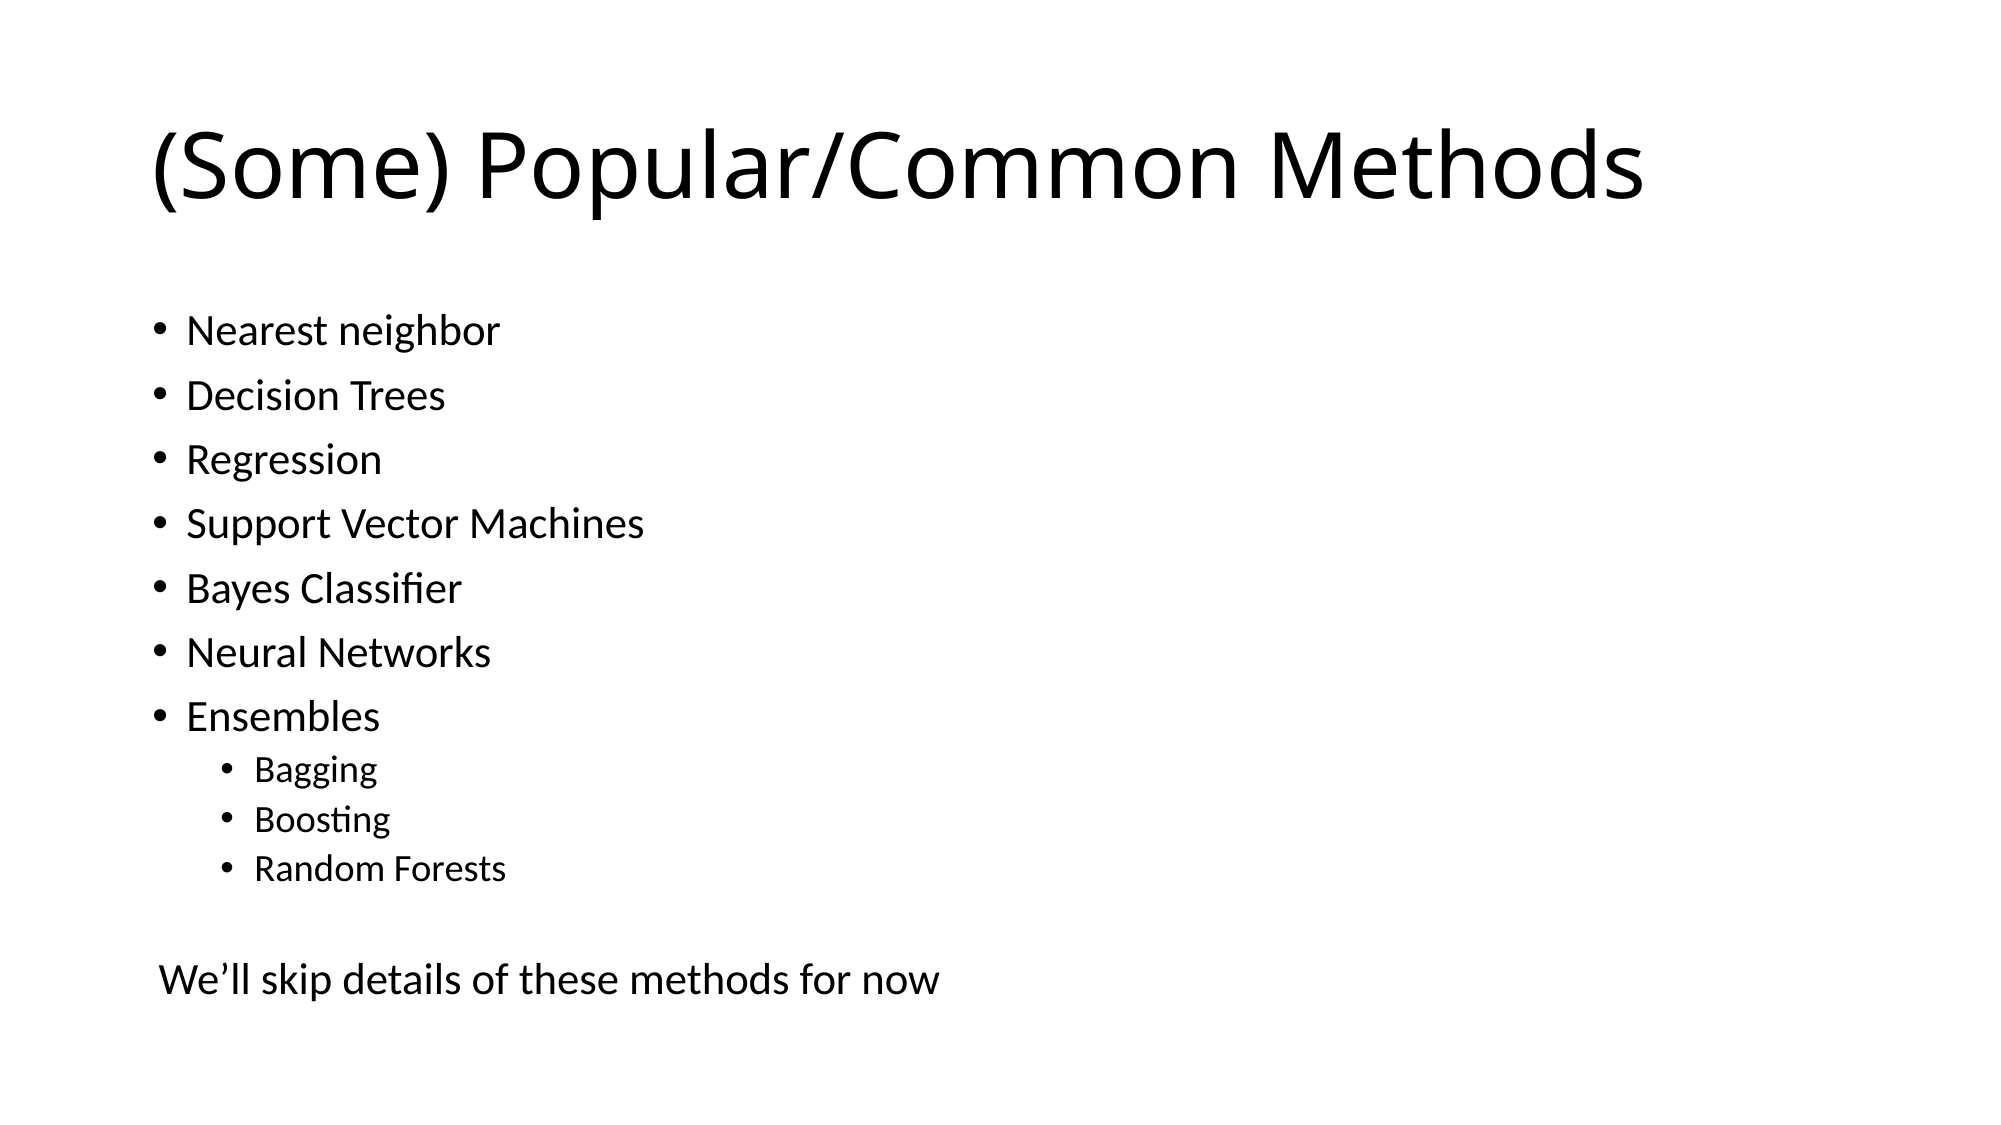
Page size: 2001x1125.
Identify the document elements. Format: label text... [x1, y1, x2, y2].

list Nearest neighbor Decision Trees Regression Support Vector Machines Bayes Classifier Neural Networks Ensembles Bagging Boosting Random Forests We’ll skip details of these methods for now [137, 299, 1863, 1014]
title (Some) Popular/Common Methods [137, 59, 1863, 278]
